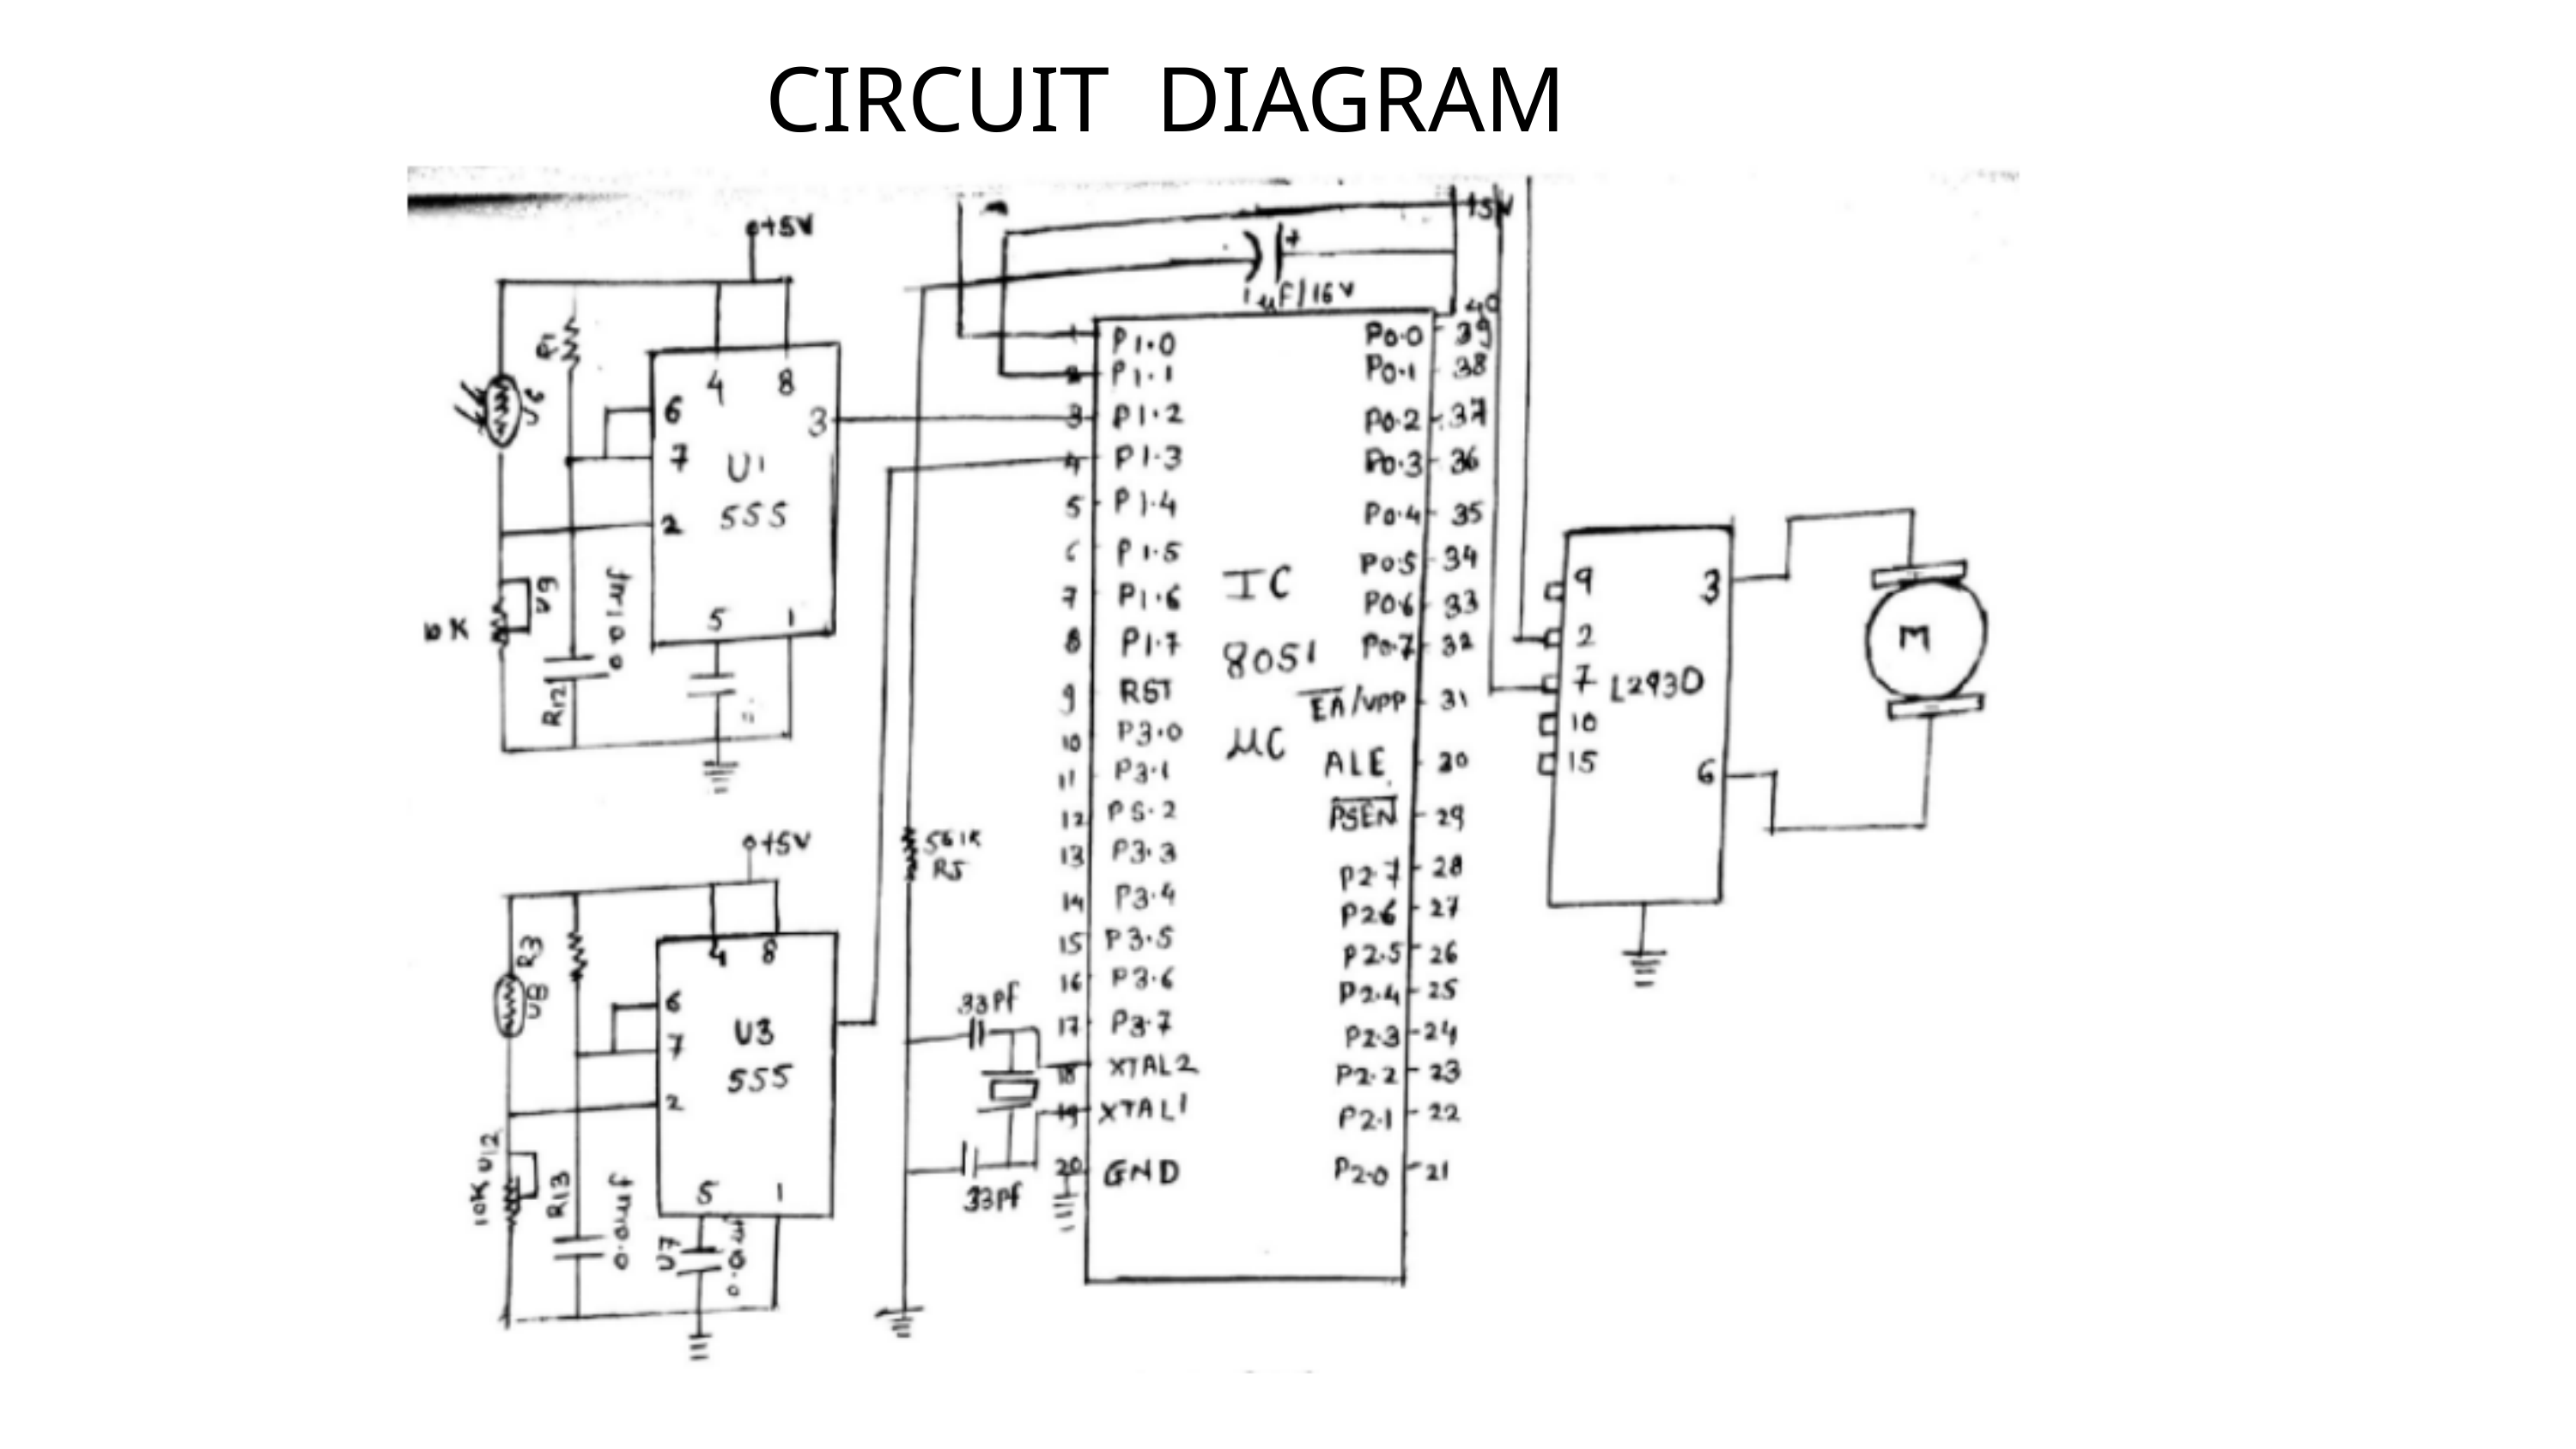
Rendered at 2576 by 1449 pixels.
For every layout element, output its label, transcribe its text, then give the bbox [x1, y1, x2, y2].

text_box [275, 92, 2057, 1373]
text_box CIRCUIT DIAGRAM [750, 24, 1583, 149]
